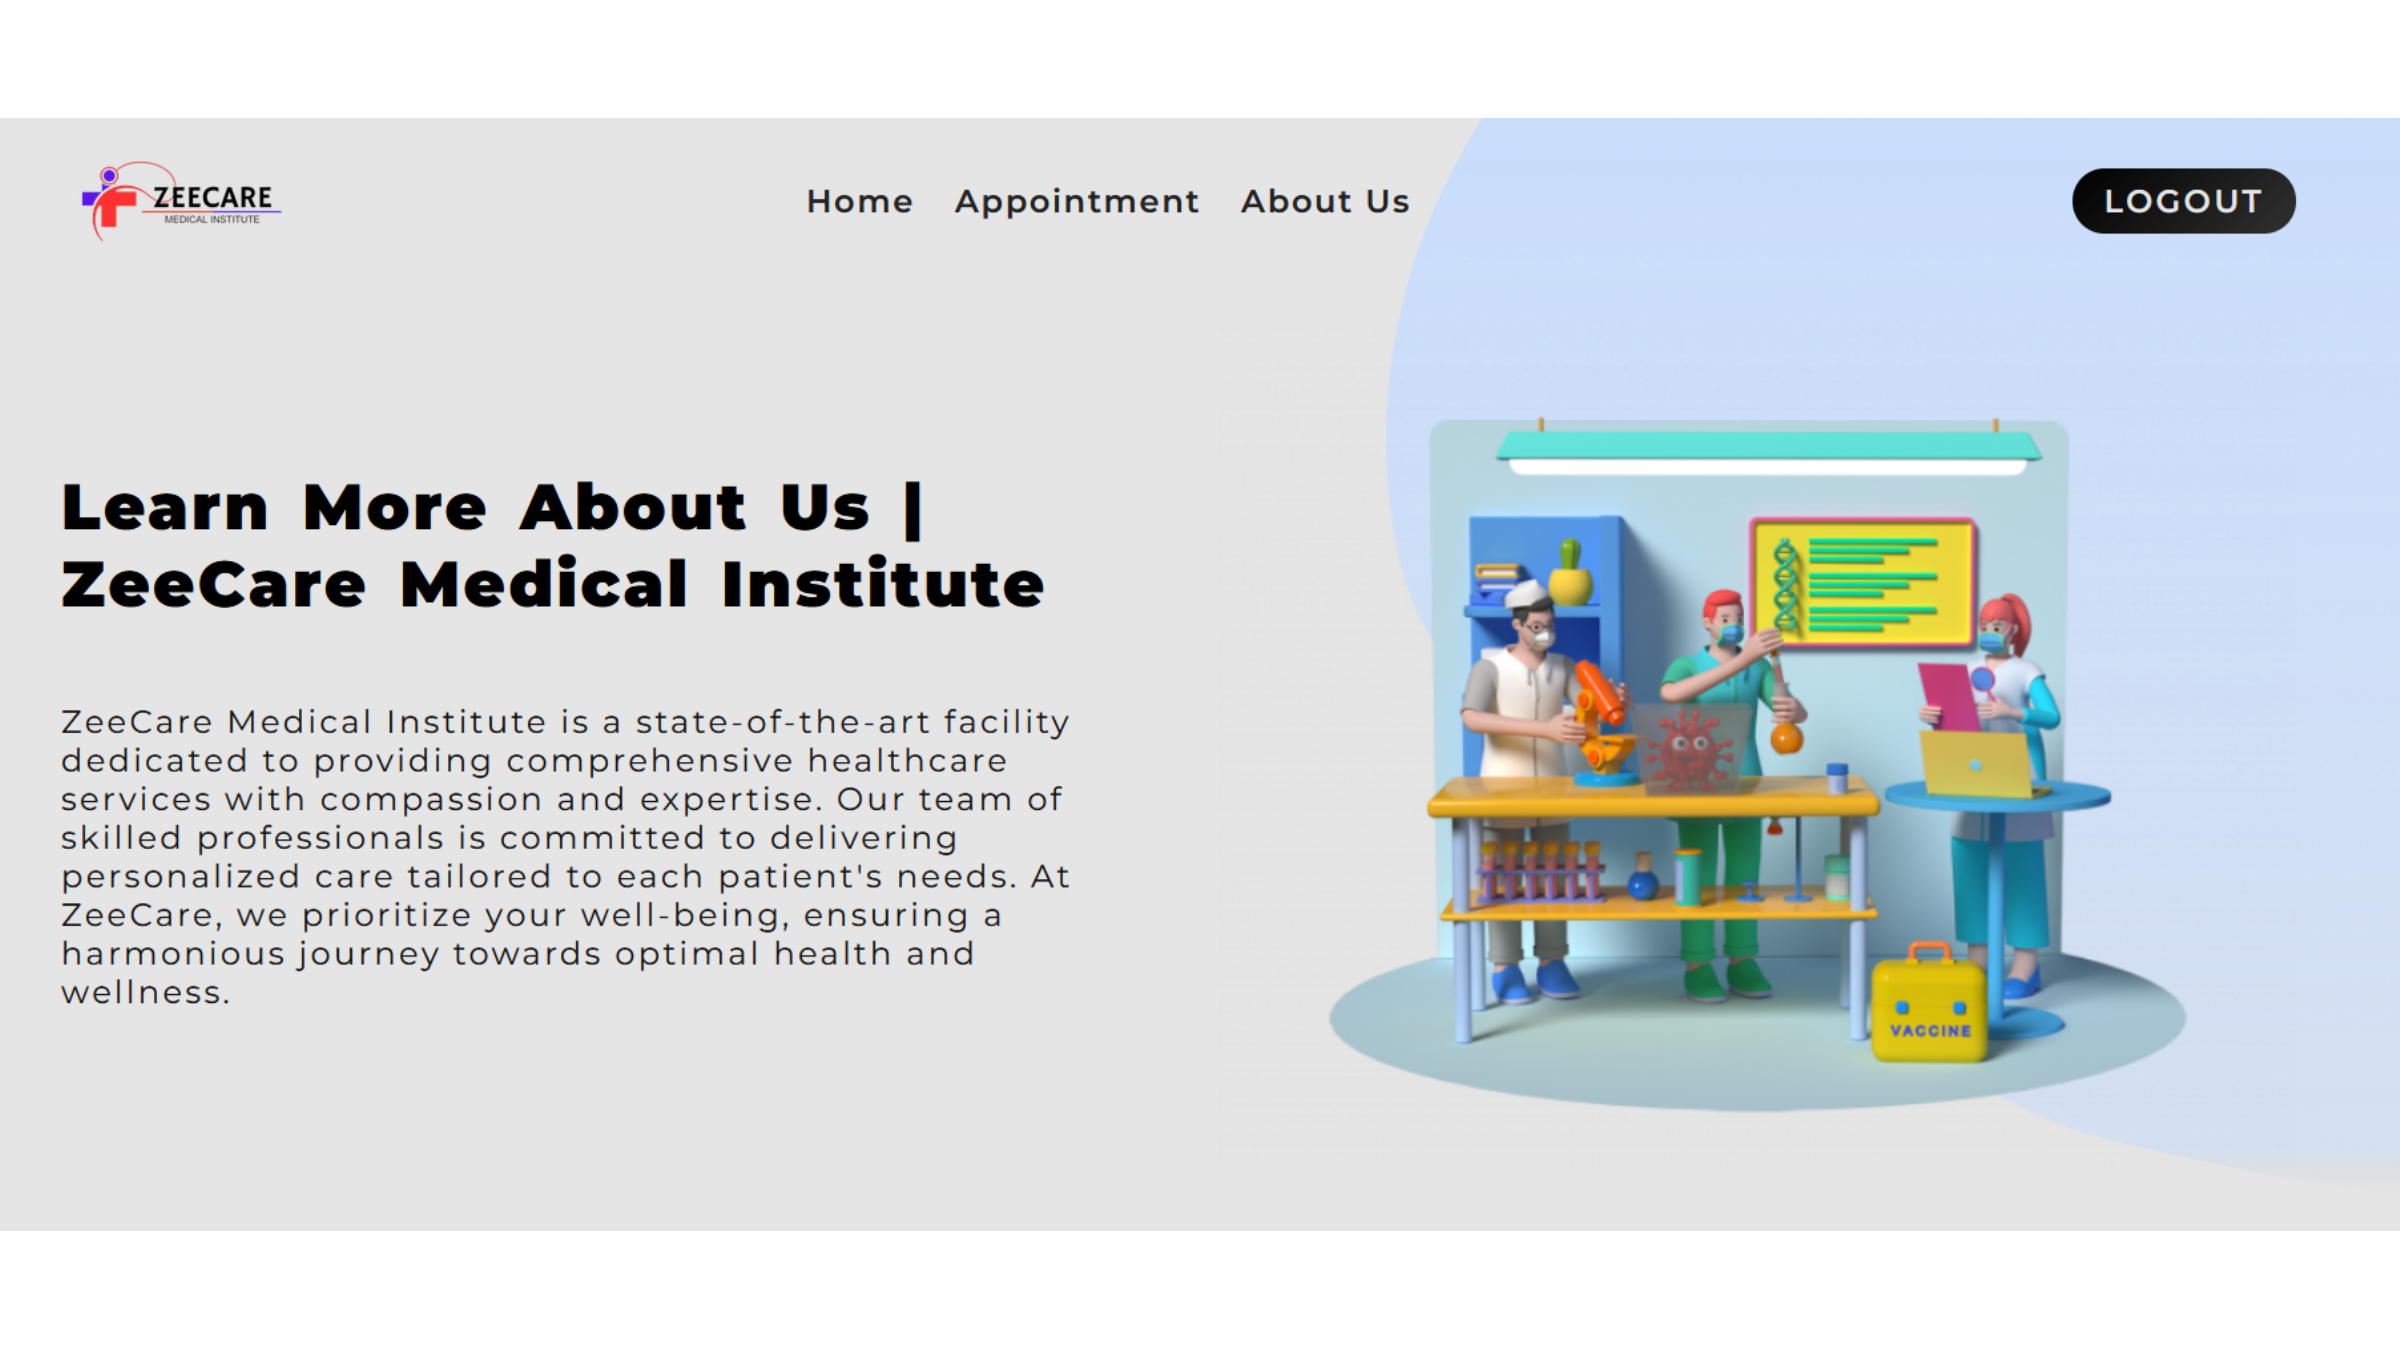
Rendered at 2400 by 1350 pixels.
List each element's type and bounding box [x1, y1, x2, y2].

picture [0, 118, 2400, 1232]
